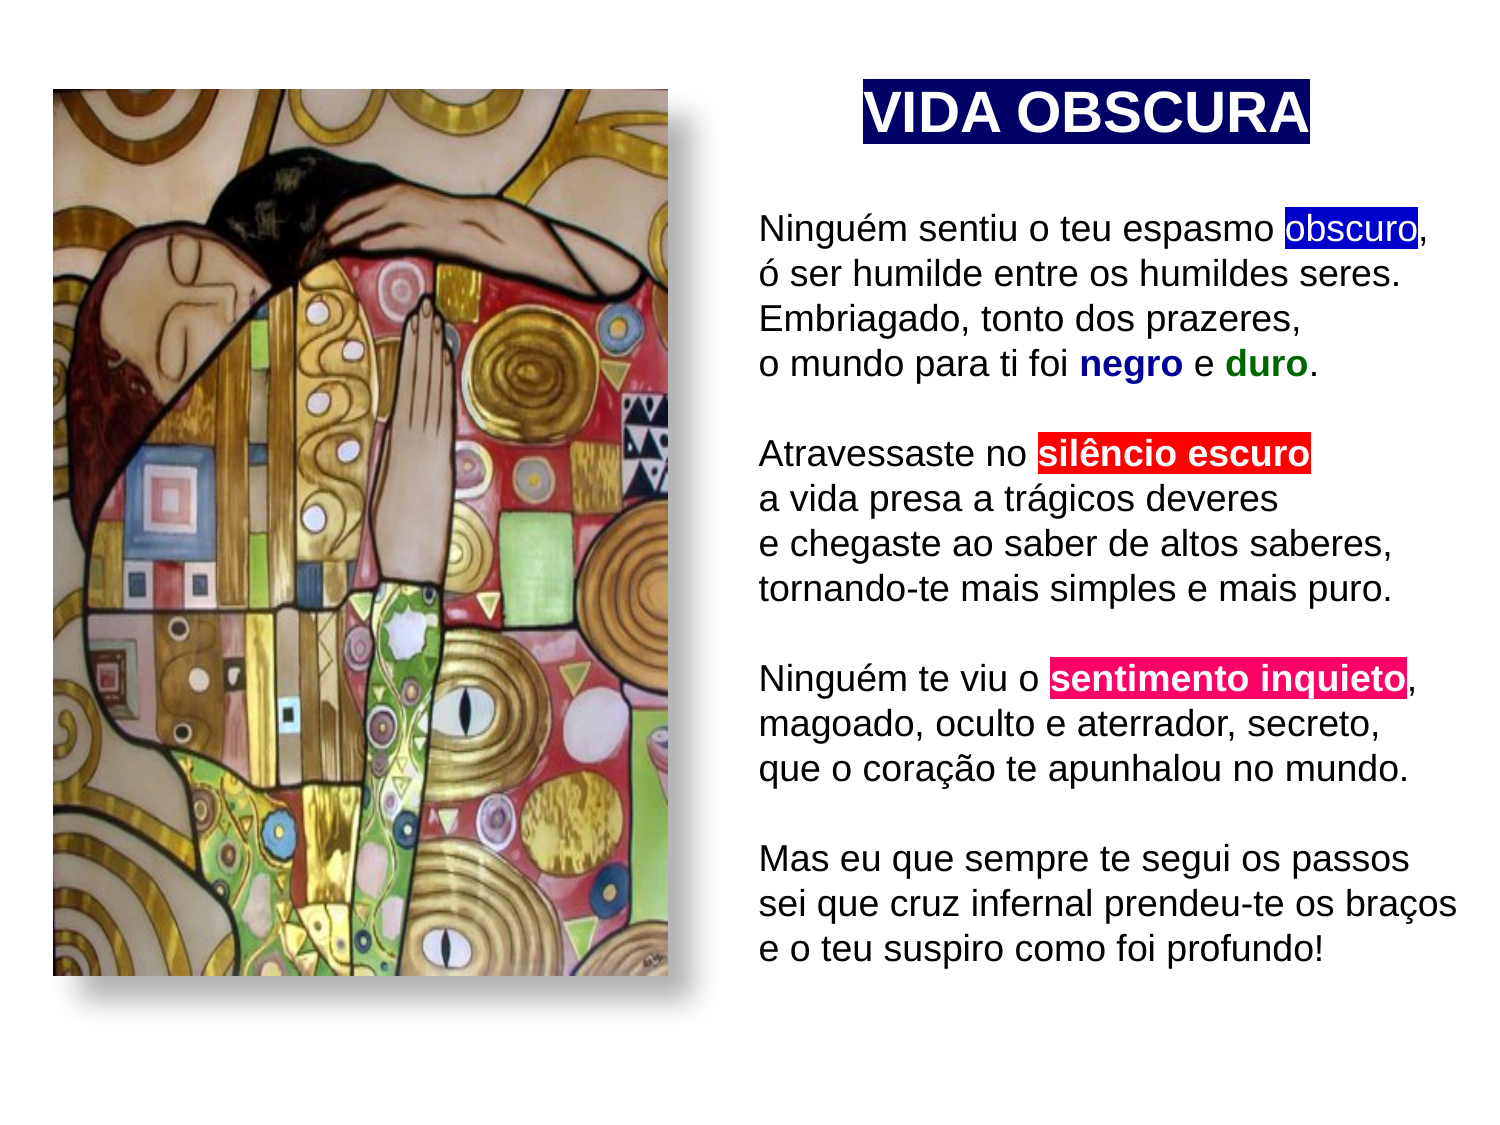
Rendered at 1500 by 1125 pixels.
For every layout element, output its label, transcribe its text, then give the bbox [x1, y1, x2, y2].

picture [53, 89, 668, 976]
text_box VIDA OBSCURA [785, 66, 1388, 152]
text_box Ninguém sentiu o teu espasmo obscuro, ó ser humilde entre os humildes seres. Embriagado, tonto dos prazeres, o mundo para ti foi negro e duro. Atravessaste no silêncio escuro a vida presa a trágicos deveres e chegaste ao saber de altos saberes, tornando-te mais simples e mais puro. Ninguém te viu o sentimento inquieto, magoado, oculto e aterrador, secreto, que o coração te apunhalou no mundo. Mas eu que sempre te segui os passos sei que cruz infernal prendeu-te os braços e o teu suspiro como foi profundo! [744, 196, 1500, 1021]
